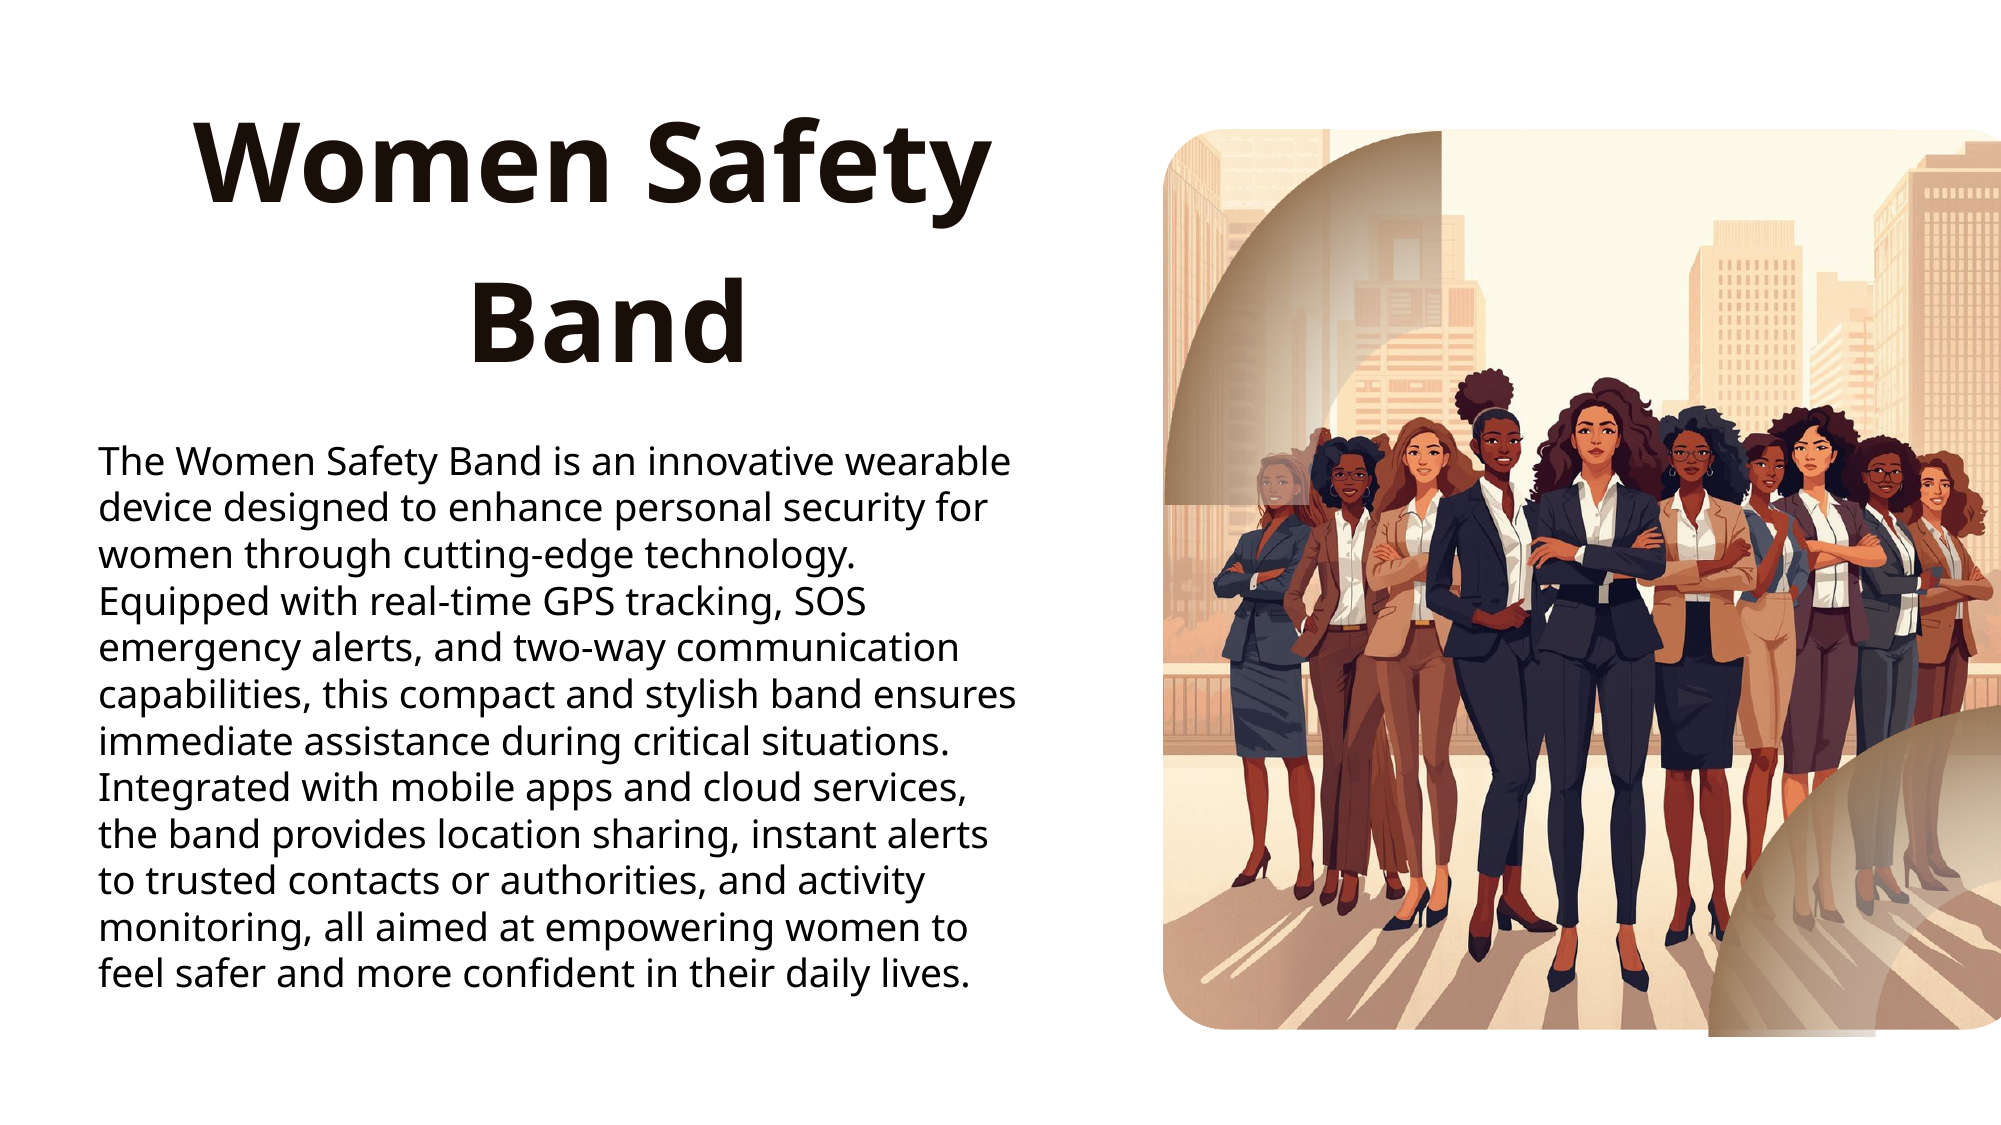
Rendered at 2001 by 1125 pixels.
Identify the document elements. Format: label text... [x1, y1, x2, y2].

text_box [1708, 1030, 2000, 1038]
text_box The Women Safety Band is an innovative wearable device designed to enhance personal security for women through cutting-edge technology. Equipped with real-time GPS tracking, SOS emergency alerts, and two-way communication capabilities, this compact and stylish band ensures immediate assistance during critical situations. Integrated with mobile apps and cloud services, the band provides location sharing, instant alerts to trusted contacts or authorities, and activity monitoring, all aimed at empowering women to feel safer and more confident in their daily lives. [83, 429, 1050, 1003]
text_box Women Safety Band [0, 57, 1165, 393]
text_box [1162, 129, 2000, 1030]
